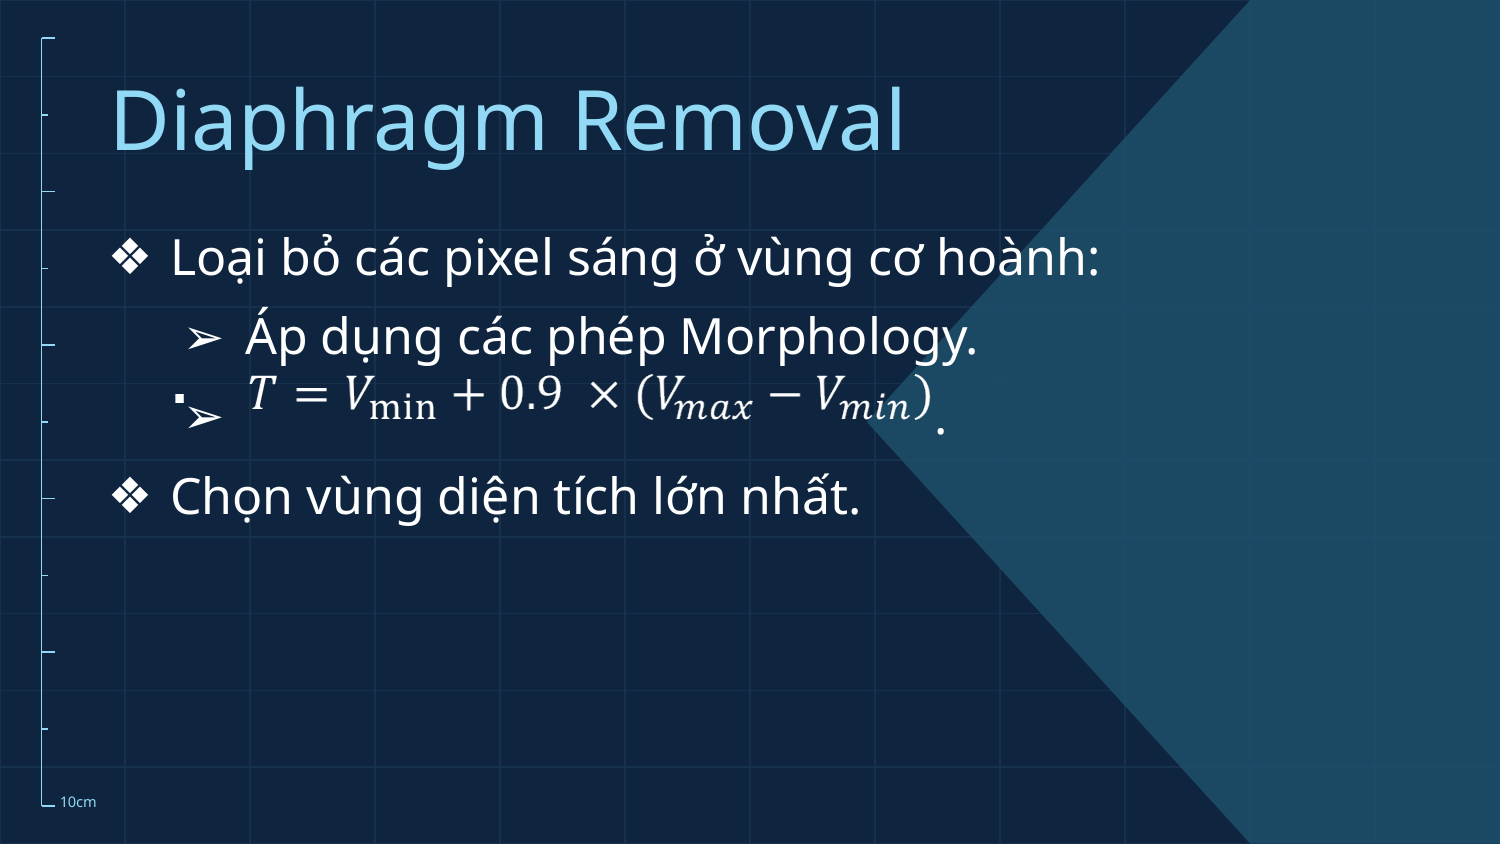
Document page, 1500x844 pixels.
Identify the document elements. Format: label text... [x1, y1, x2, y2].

title Diaphragm Removal [94, 66, 1359, 161]
text_box [158, 341, 1111, 429]
subtitle Loại bỏ các pixel sáng ở vùng cơ hoành: Áp dụng các phép Morphology. . Chọn vùng diện tích lớn nhất. [80, 190, 1251, 674]
